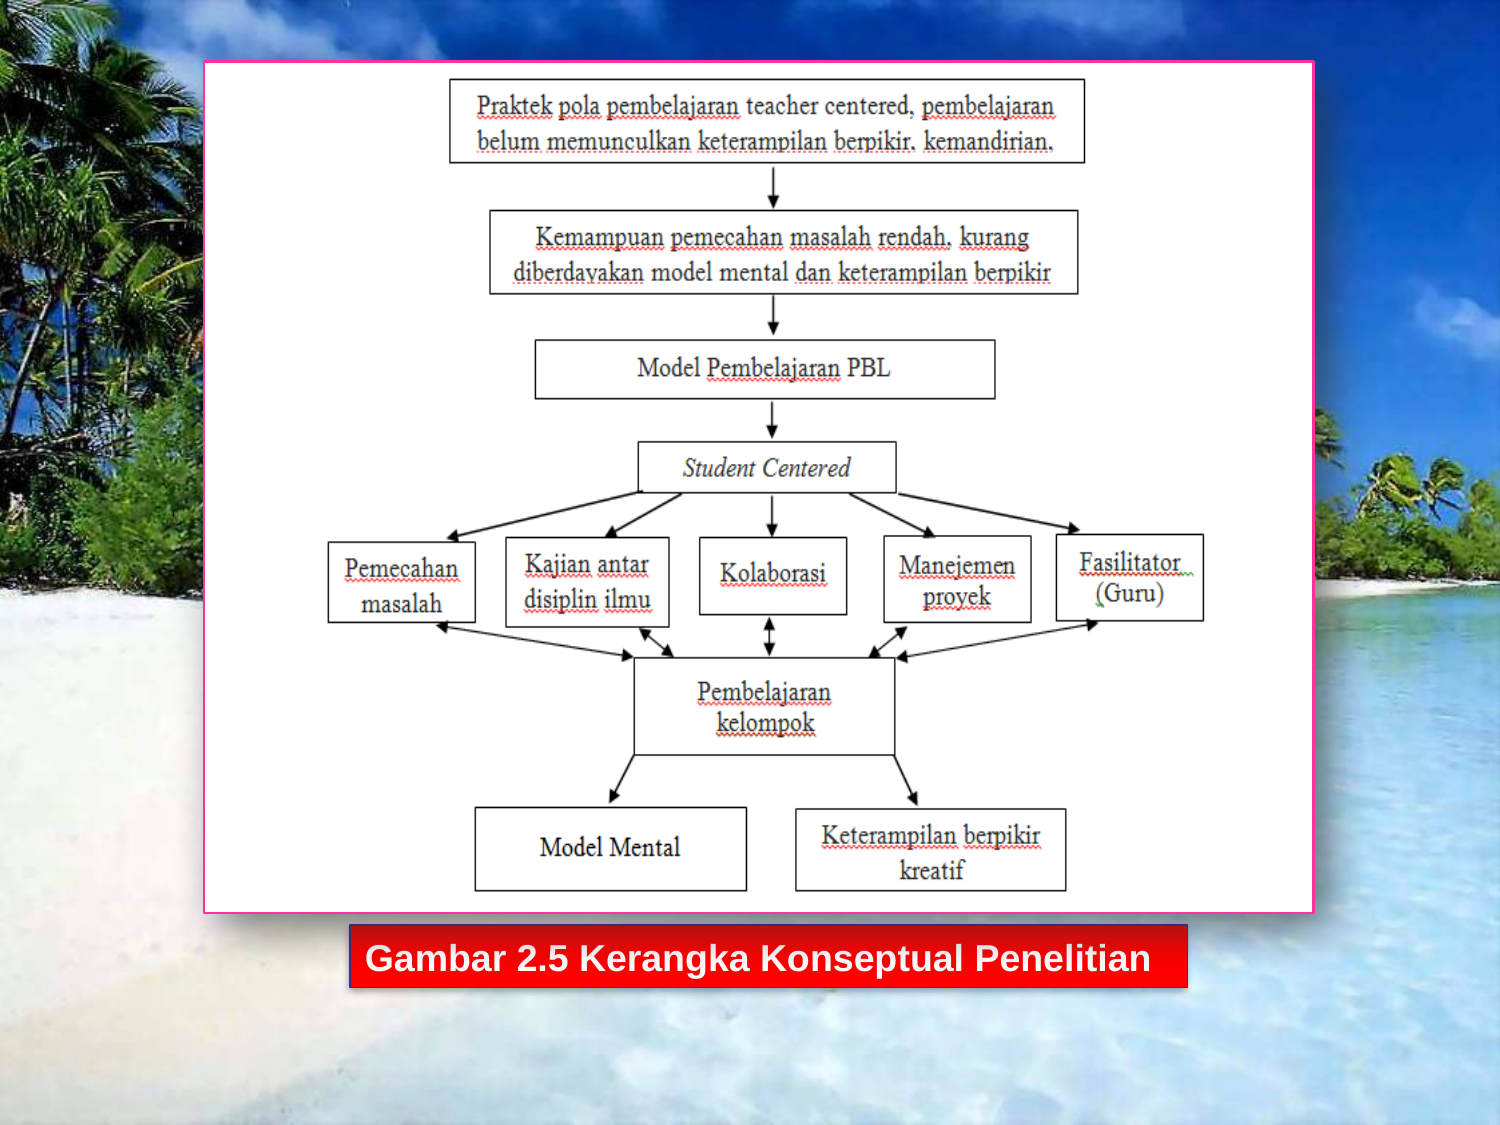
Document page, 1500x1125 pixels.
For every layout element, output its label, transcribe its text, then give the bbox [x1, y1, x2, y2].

picture [0, 0, 1500, 1125]
text_box Gambar 2.5 Kerangka Konseptual Penelitian [349, 964, 1188, 988]
